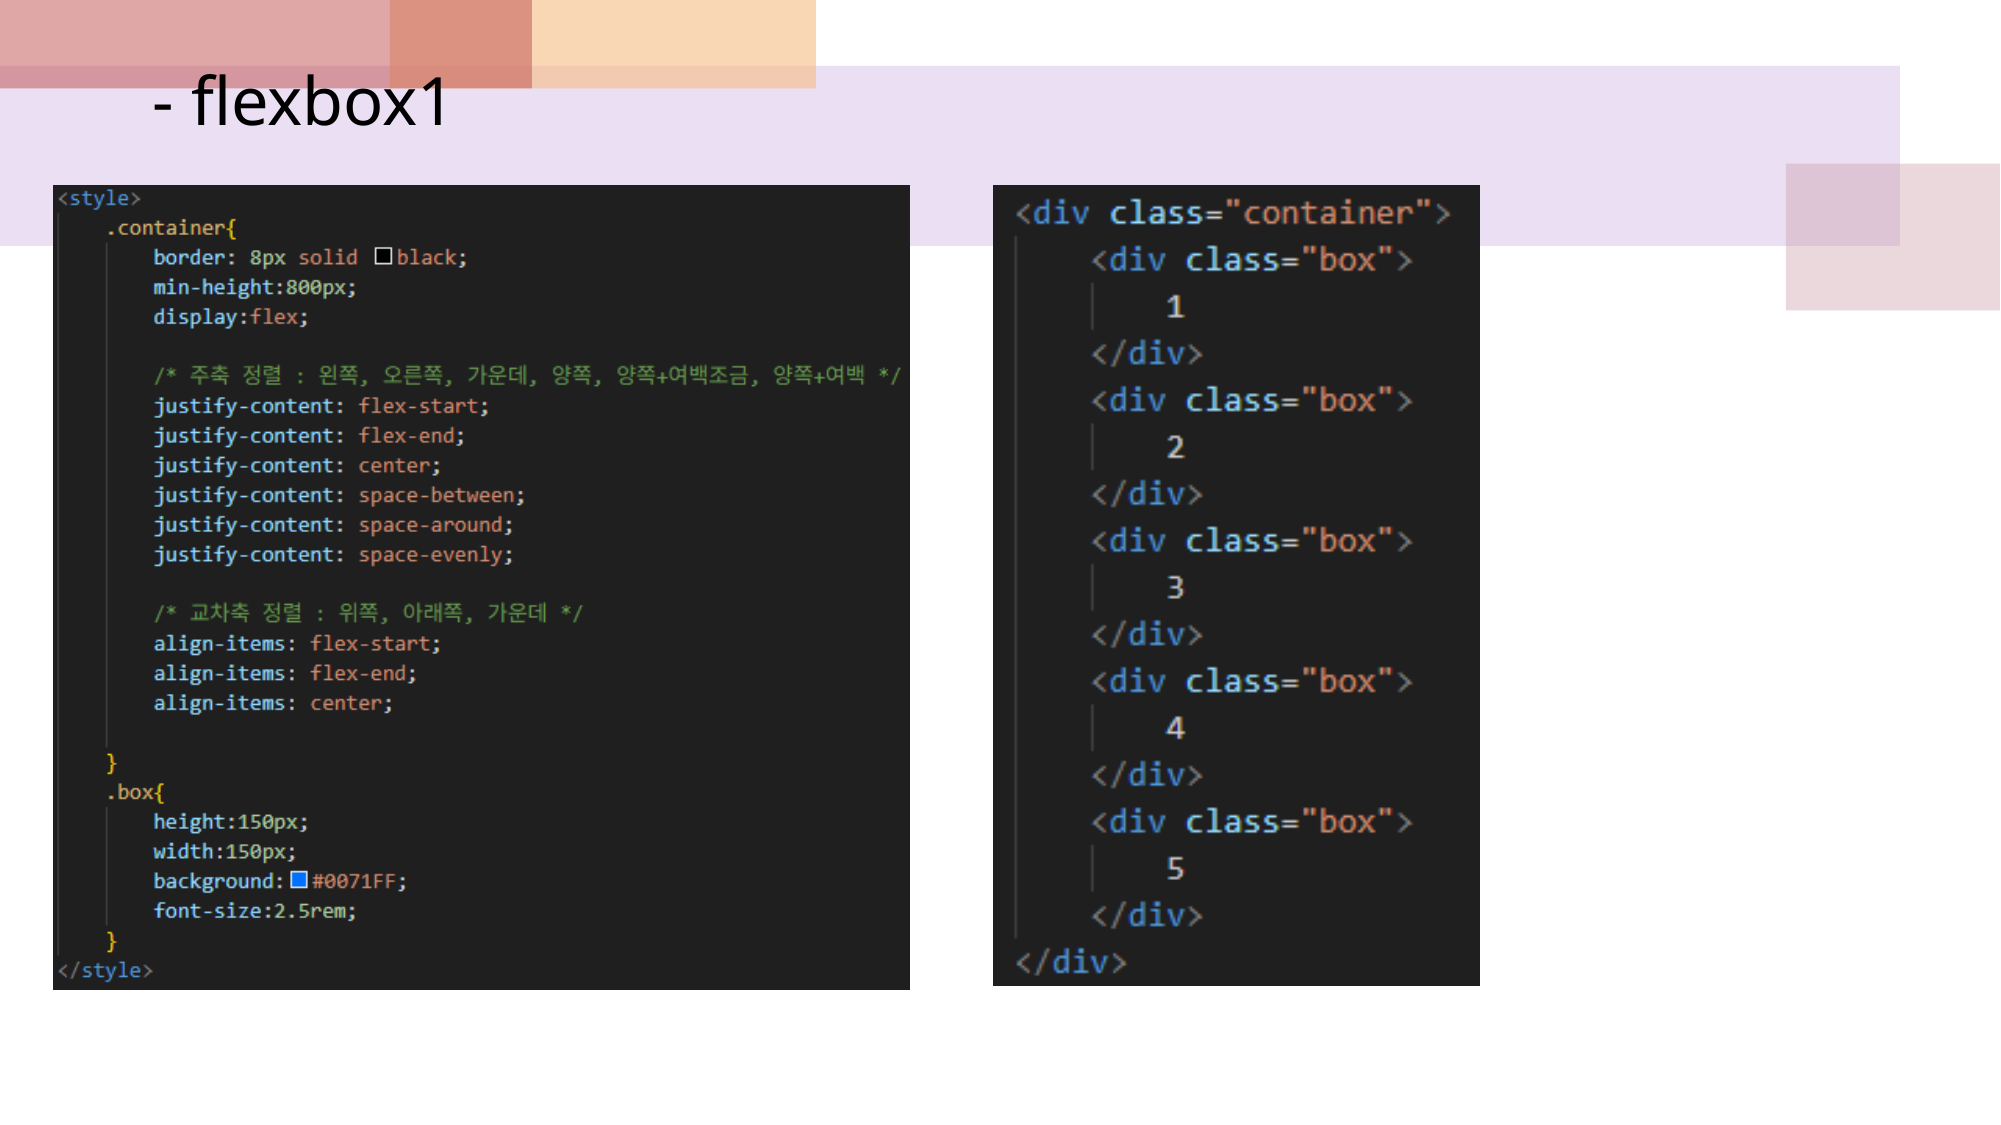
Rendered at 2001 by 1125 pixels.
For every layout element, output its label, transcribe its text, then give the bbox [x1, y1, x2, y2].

list - flexbox1 [137, 51, 1863, 1014]
picture [52, 184, 910, 991]
picture [993, 184, 1480, 986]
